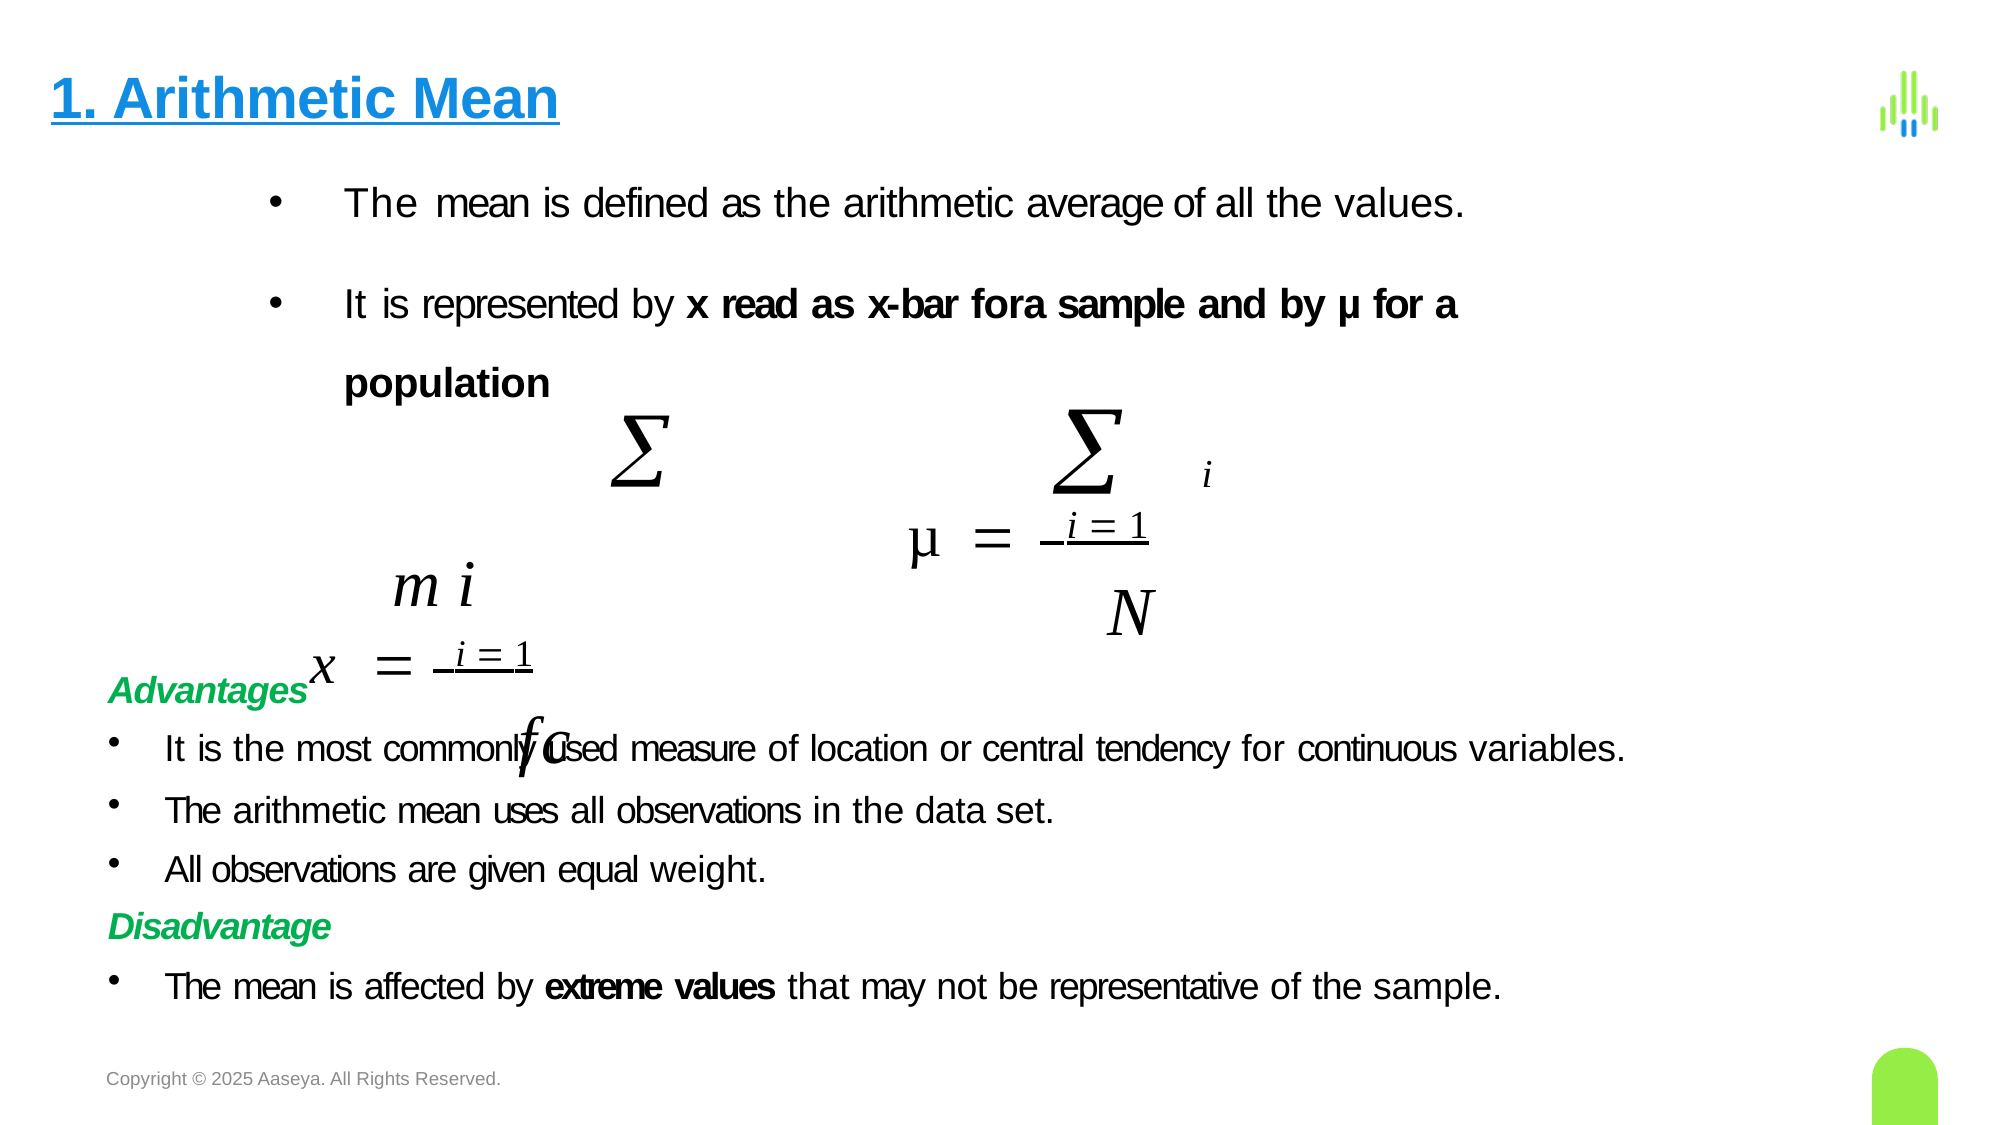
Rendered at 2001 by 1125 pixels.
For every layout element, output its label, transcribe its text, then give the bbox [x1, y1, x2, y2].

footer Copyright © 2025 Aaseya. All Rights Reserved. [91, 1047, 767, 1108]
text_box  i [1050, 382, 1213, 484]
title 1. Arithmetic Mean [35, 62, 1206, 138]
text_box  m i x  i  1 fc [237, 260, 708, 658]
text_box µ  i  1 N [901, 484, 1235, 650]
text_box Advantages It is the most commonly used measure of location or central tendency for continuous variables. The arithmetic mean uses all observations in the data set. All observations are given equal weight. Disadvantage The mean is affected by extreme values that may not be representative of the sample. [91, 658, 1747, 1015]
picture [1871, 56, 1948, 152]
text_box The mean is defined as the arithmetic average of all the values. It is represented by x read as x-bar fora sample and by µ for a population [251, 139, 1586, 414]
